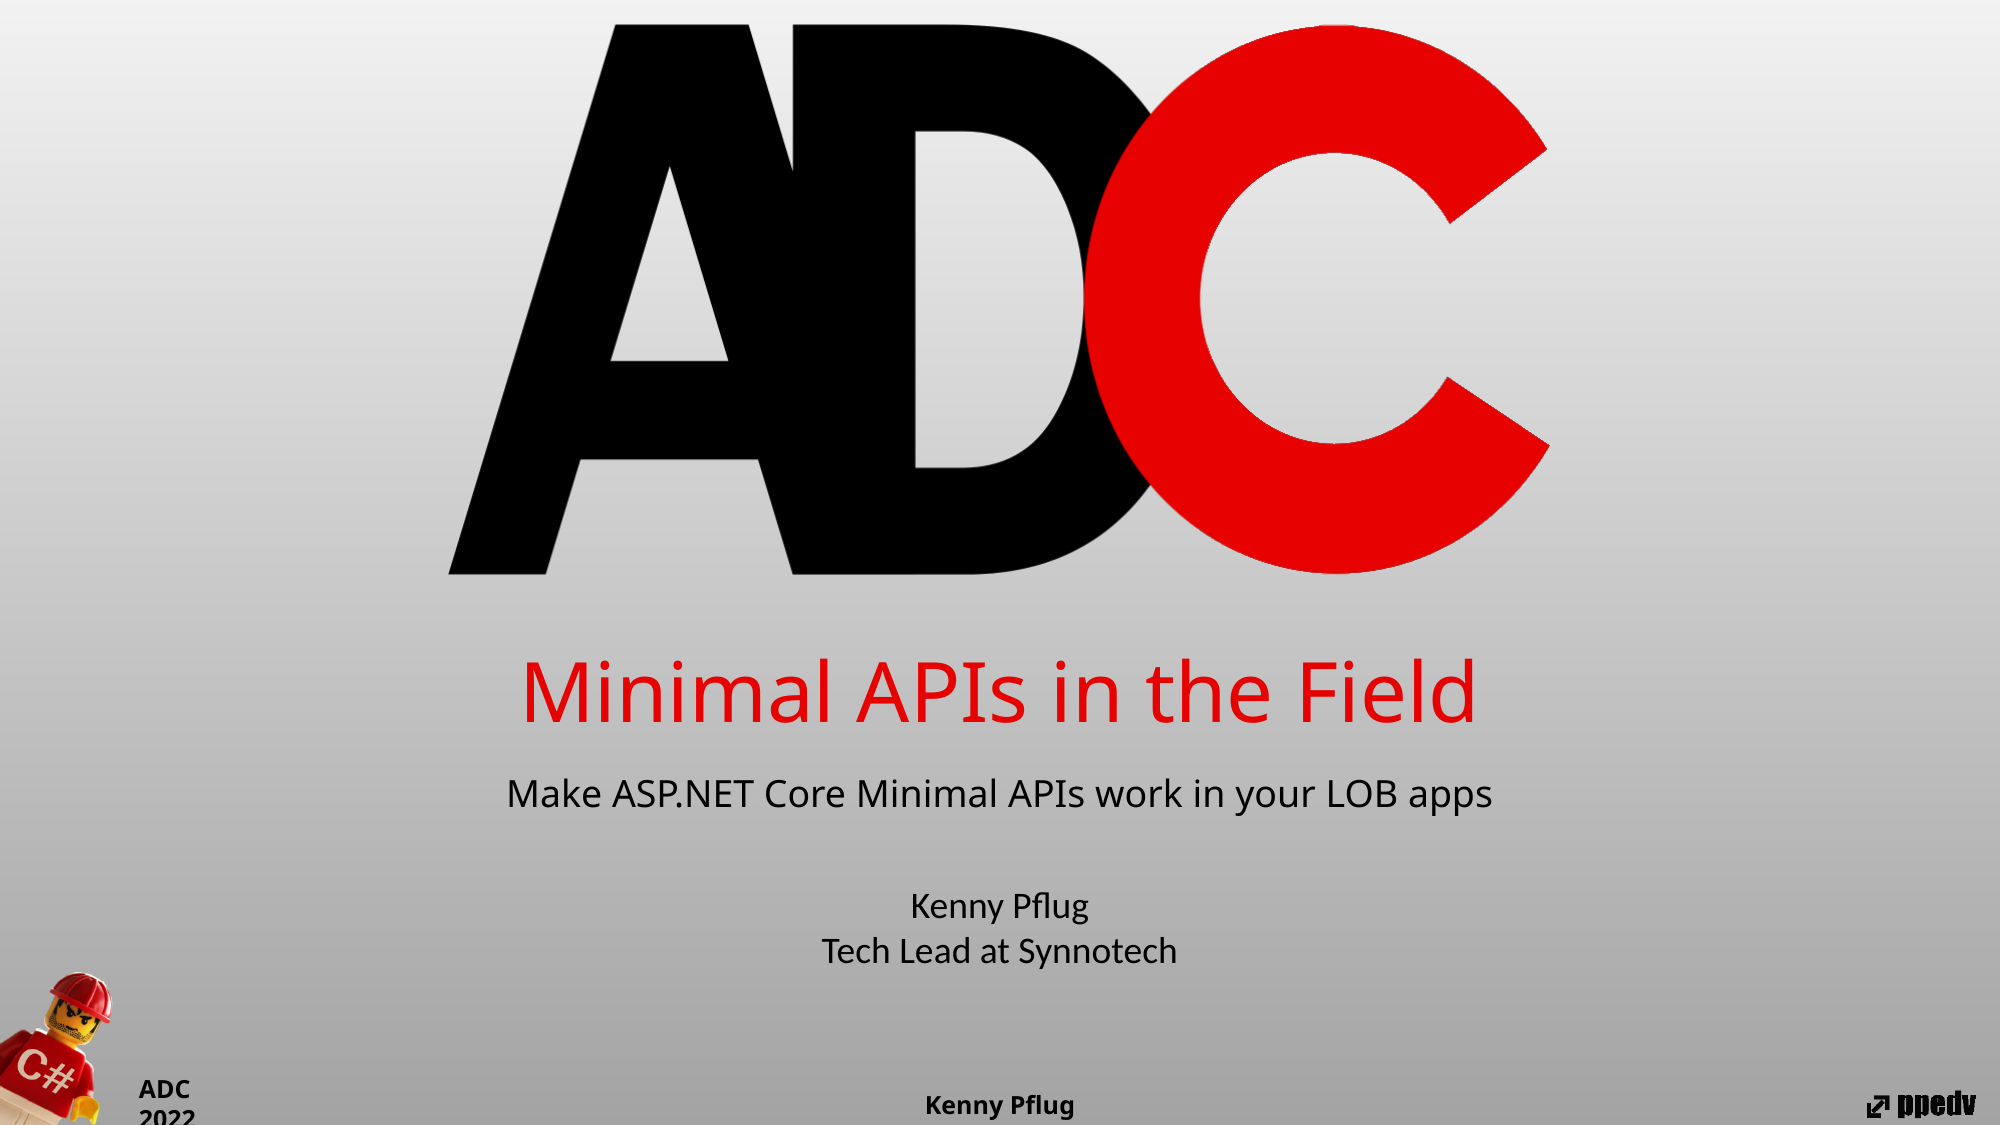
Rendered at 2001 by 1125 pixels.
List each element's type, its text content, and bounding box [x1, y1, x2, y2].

picture [0, 978, 130, 1125]
picture [438, 0, 1562, 602]
text_box Minimal APIs in the Field [0, 631, 2000, 746]
text_box Kenny Pflug Tech Lead at Synnotech [0, 873, 2000, 978]
text_box Make ASP.NET Core Minimal APIs work in your LOB apps [0, 762, 2000, 823]
